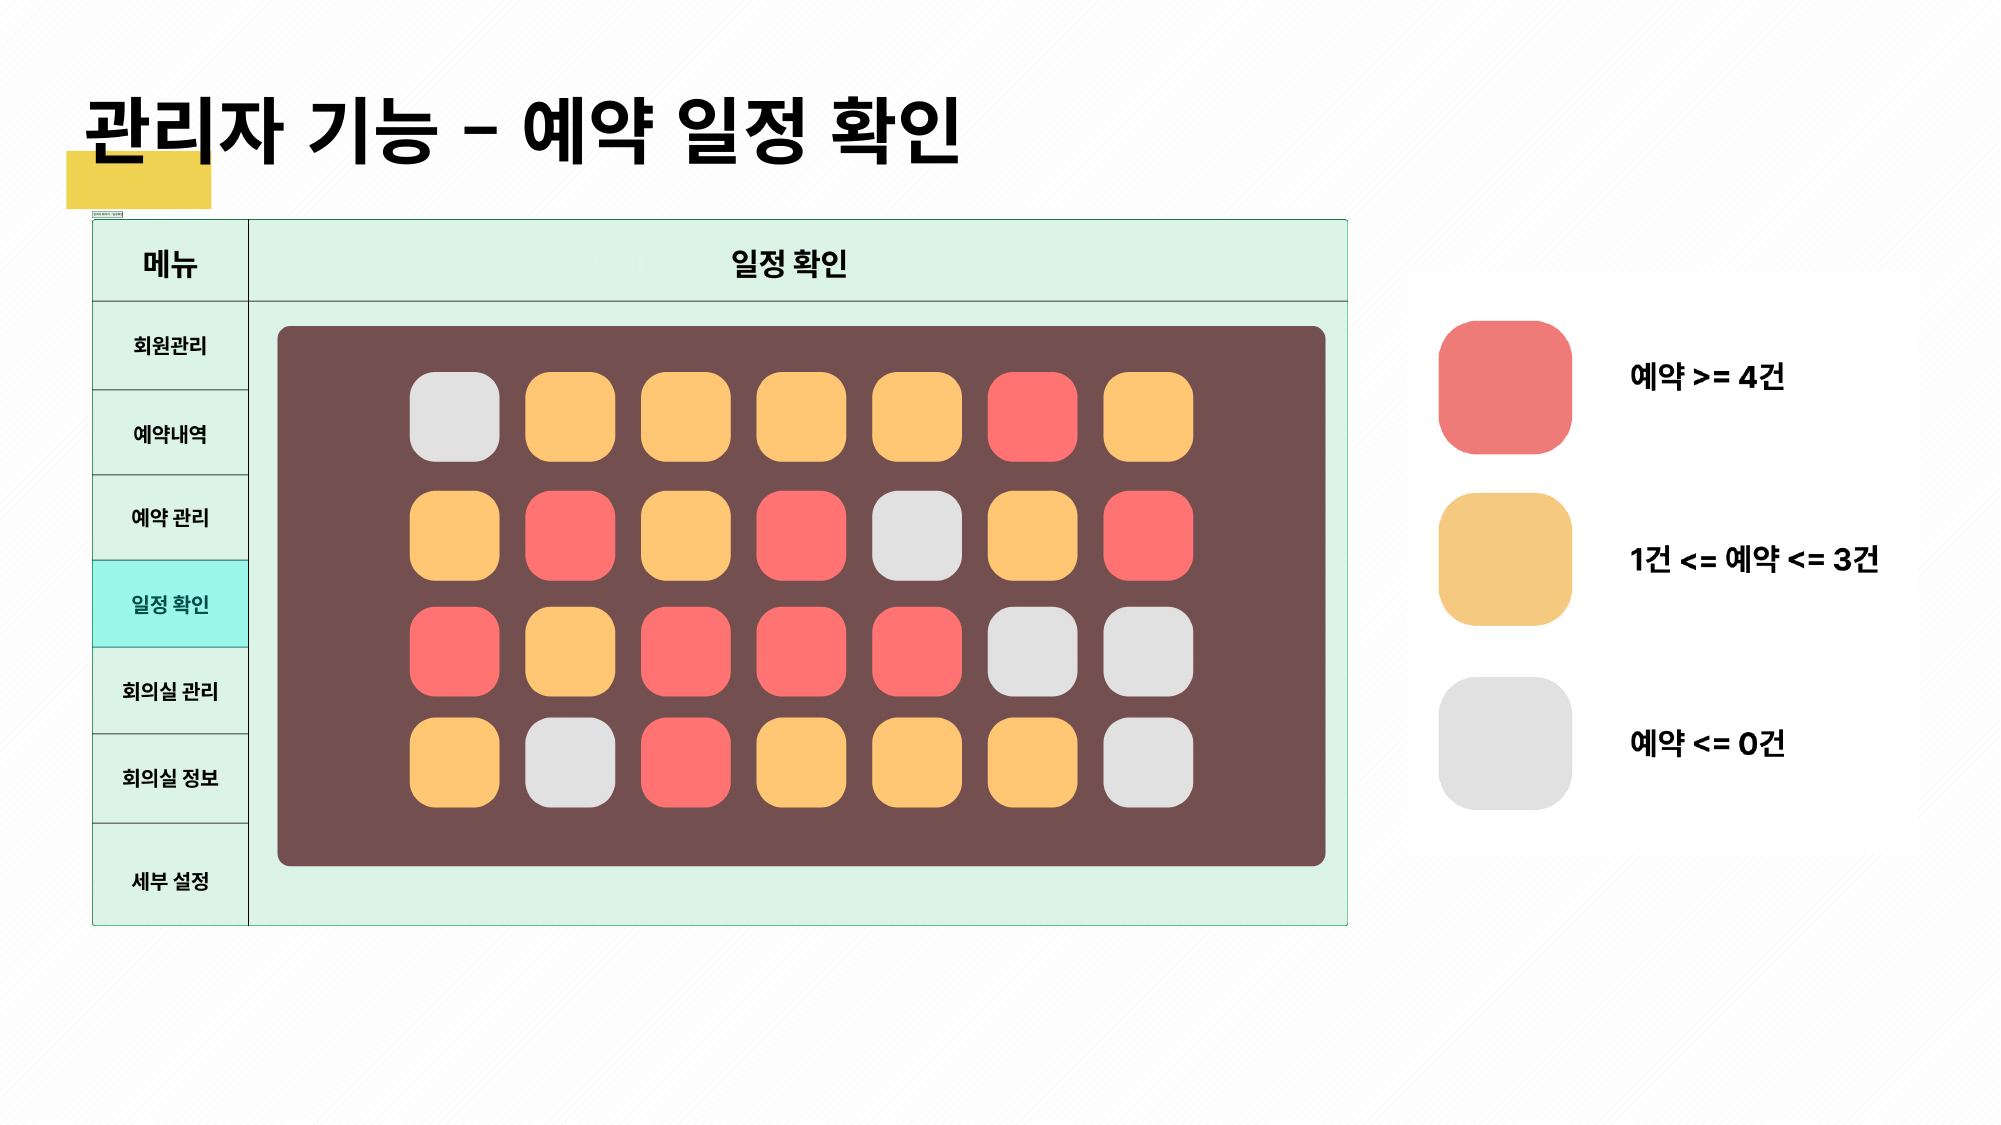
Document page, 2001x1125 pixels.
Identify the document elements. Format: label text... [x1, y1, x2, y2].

picture [82, 209, 1358, 936]
text_box [65, 150, 213, 210]
picture [1407, 271, 1918, 854]
text_box 관리자 기능 – 예약 일정 확인 [69, 77, 1833, 180]
